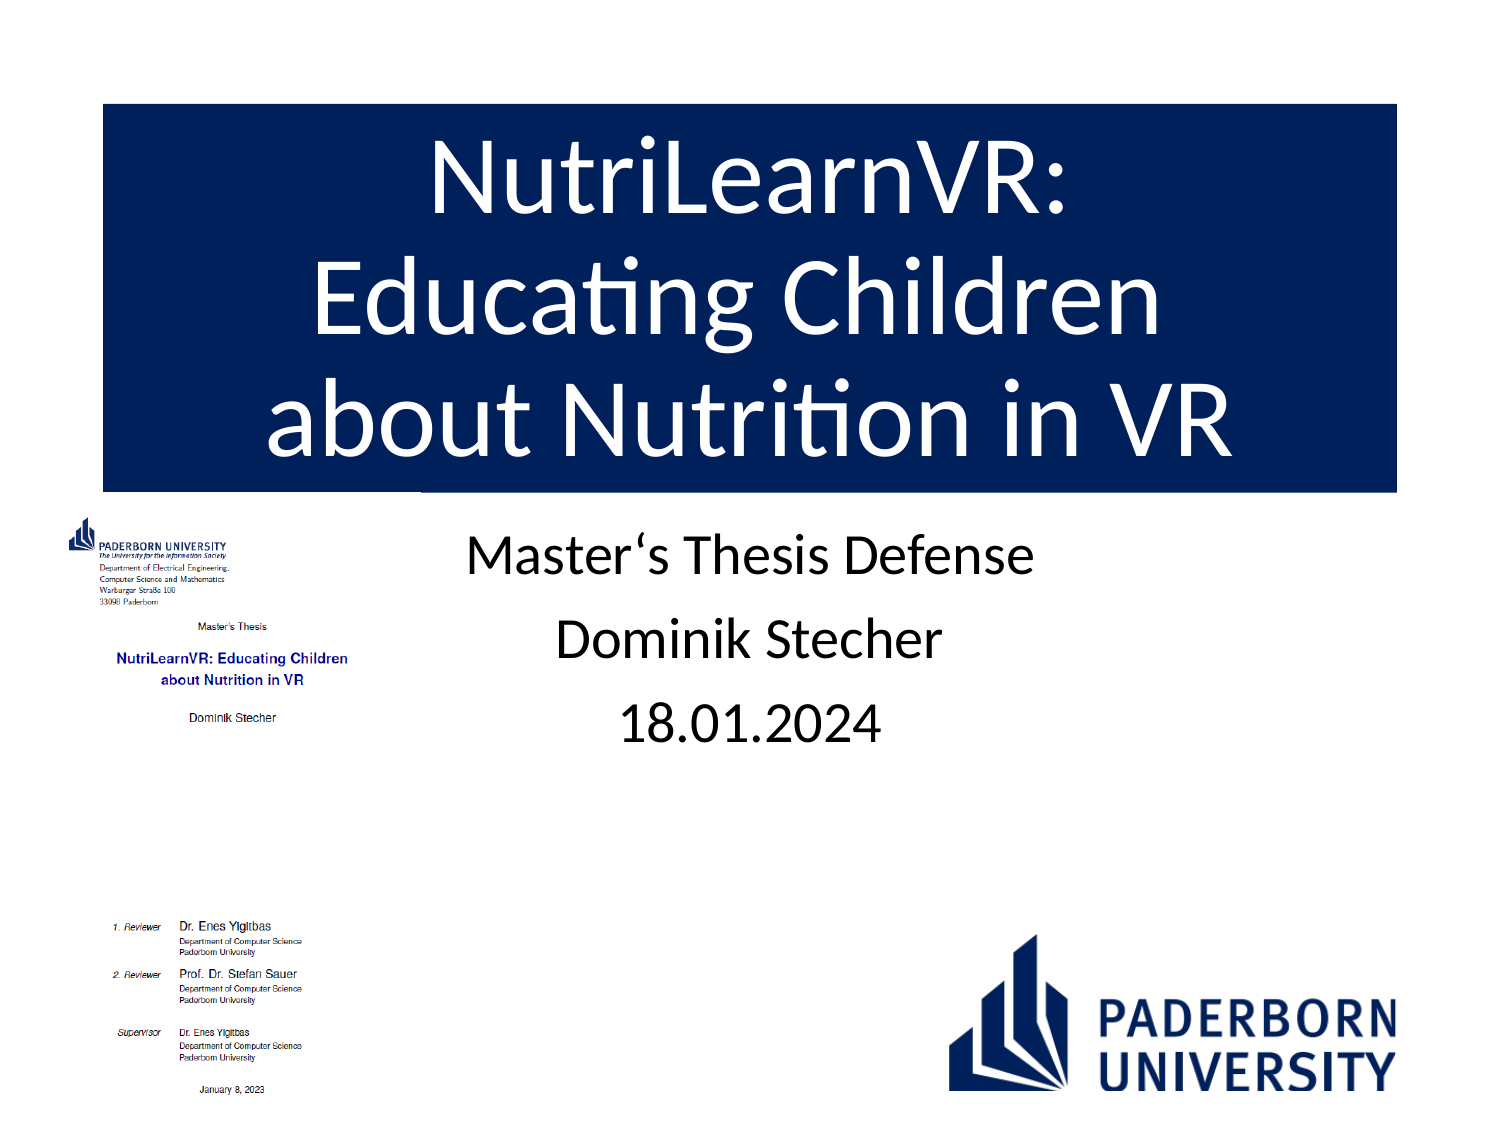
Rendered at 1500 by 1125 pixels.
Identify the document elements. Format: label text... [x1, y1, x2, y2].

subtitle Master‘s Thesis Defense Dominik Stecher 18.01.2024 [421, 516, 1397, 814]
title NutriLearnVR: Educating Children about Nutrition in VR [103, 103, 1397, 493]
picture [10, 492, 421, 1108]
